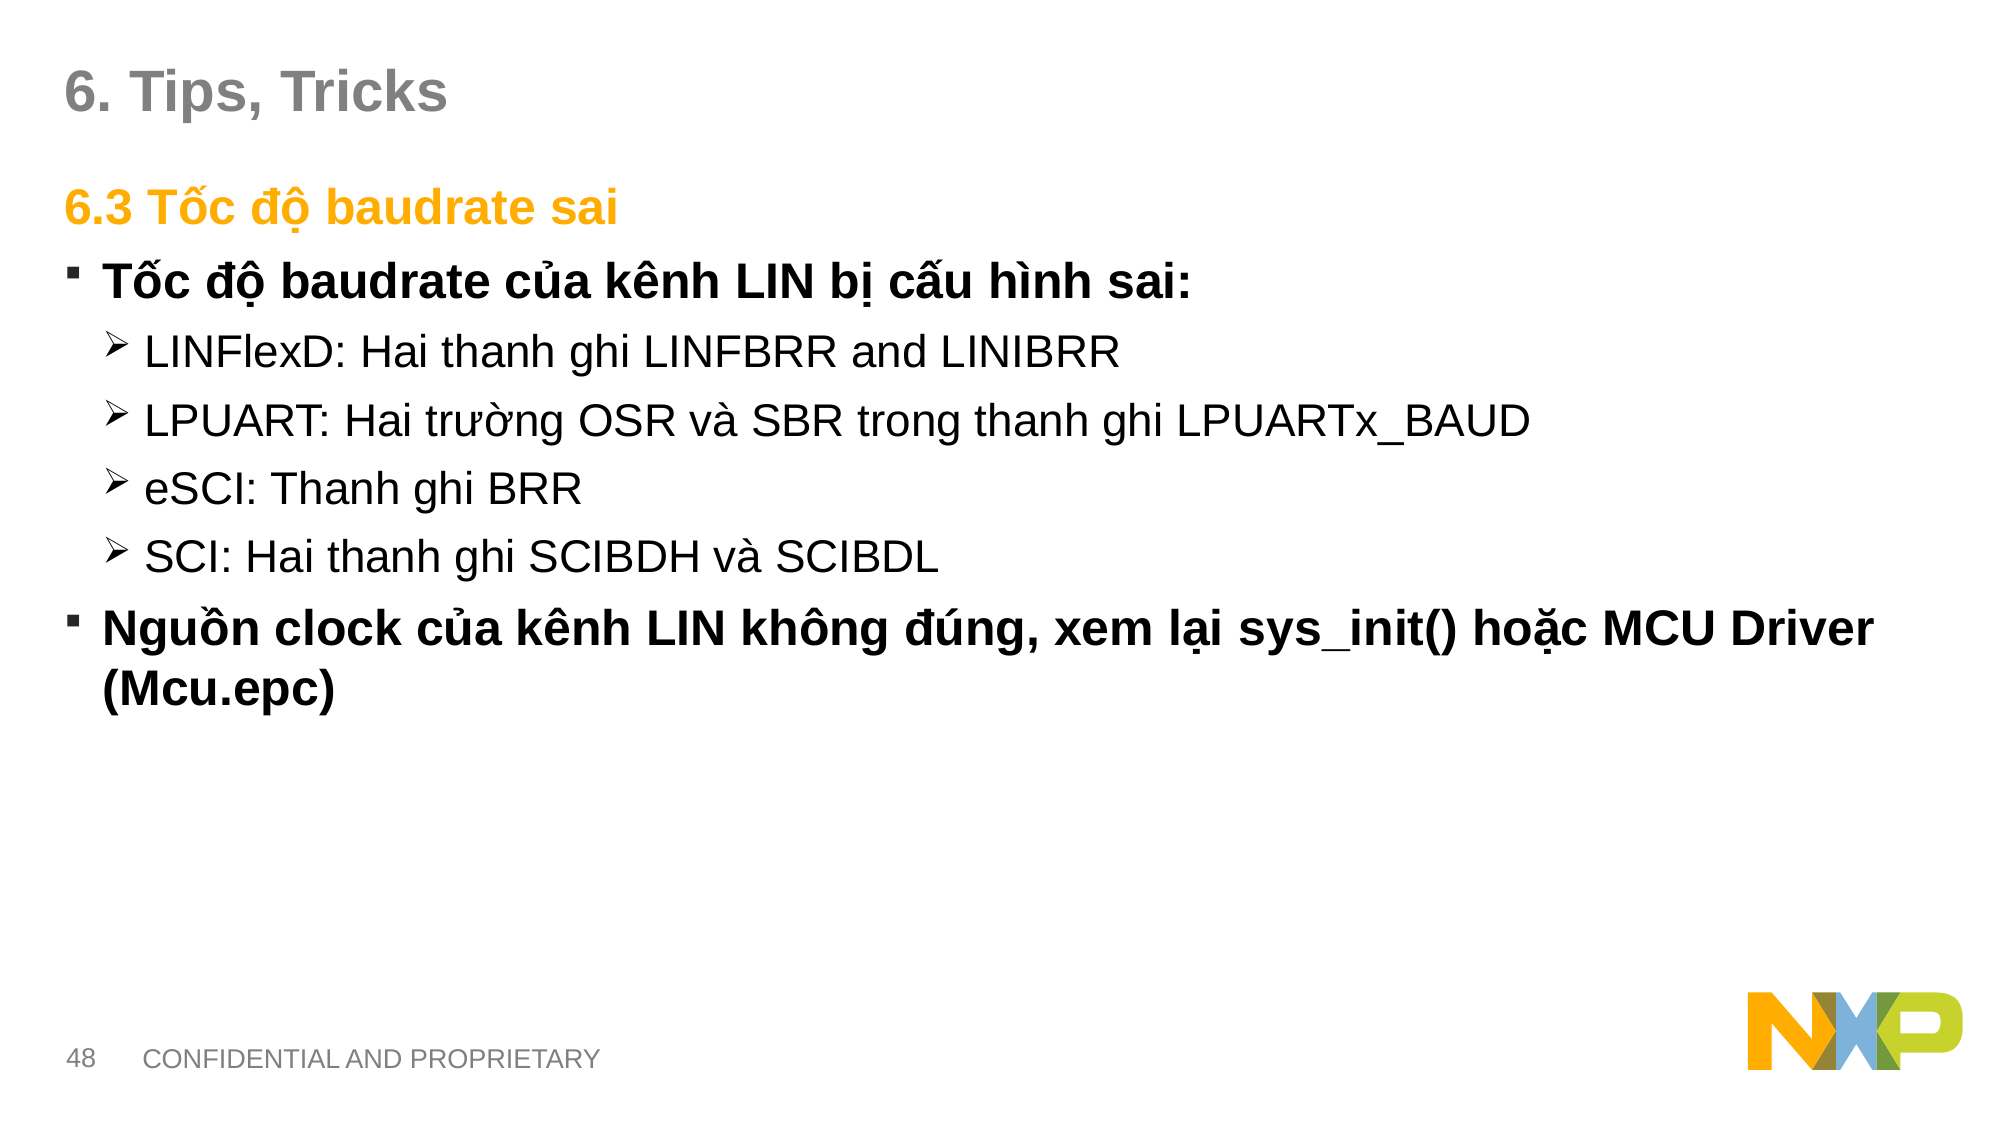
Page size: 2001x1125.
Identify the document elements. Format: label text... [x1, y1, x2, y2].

title 6. Tips, Tricks [48, 45, 1963, 154]
list 6.3 Tốc độ baudrate sai Tốc độ baudrate của kênh LIN bị cấu hình sai: LINFlexD: Hai thanh ghi LINFBRR and LINIBRR LPUART: Hai trường OSR và SBR trong thanh ghi LPUARTx_BAUD eSCI: Thanh ghi BRR SCI: Hai thanh ghi SCIBDH và SCIBDL Nguồn clock của kênh LIN không đúng, xem lại sys_init() hoặc MCU Driver (Mcu.epc) [49, 167, 1963, 933]
